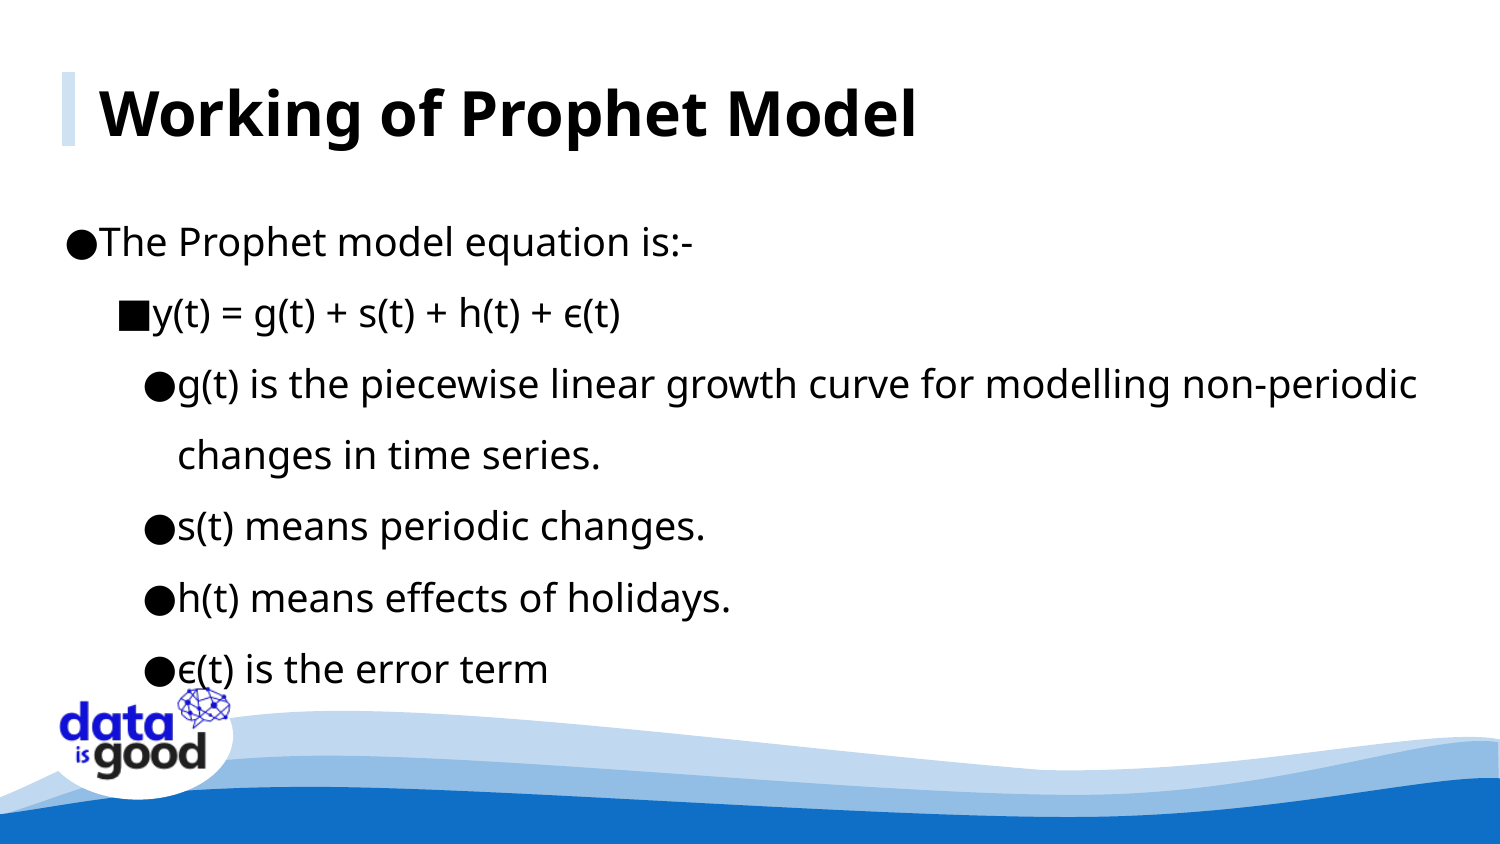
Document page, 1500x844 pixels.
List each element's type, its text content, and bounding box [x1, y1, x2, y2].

text_box Working of Prophet Model [93, 68, 1344, 151]
text_box The Prophet model equation is:- y(t) = g(t) + s(t) + h(t) + є(t) g(t) is the piecewise linear growth curve for modelling non-periodic changes in time series. s(t) means periodic changes. h(t) means effects of holidays. є(t) is the error term [58, 187, 1483, 704]
picture [58, 704, 231, 804]
